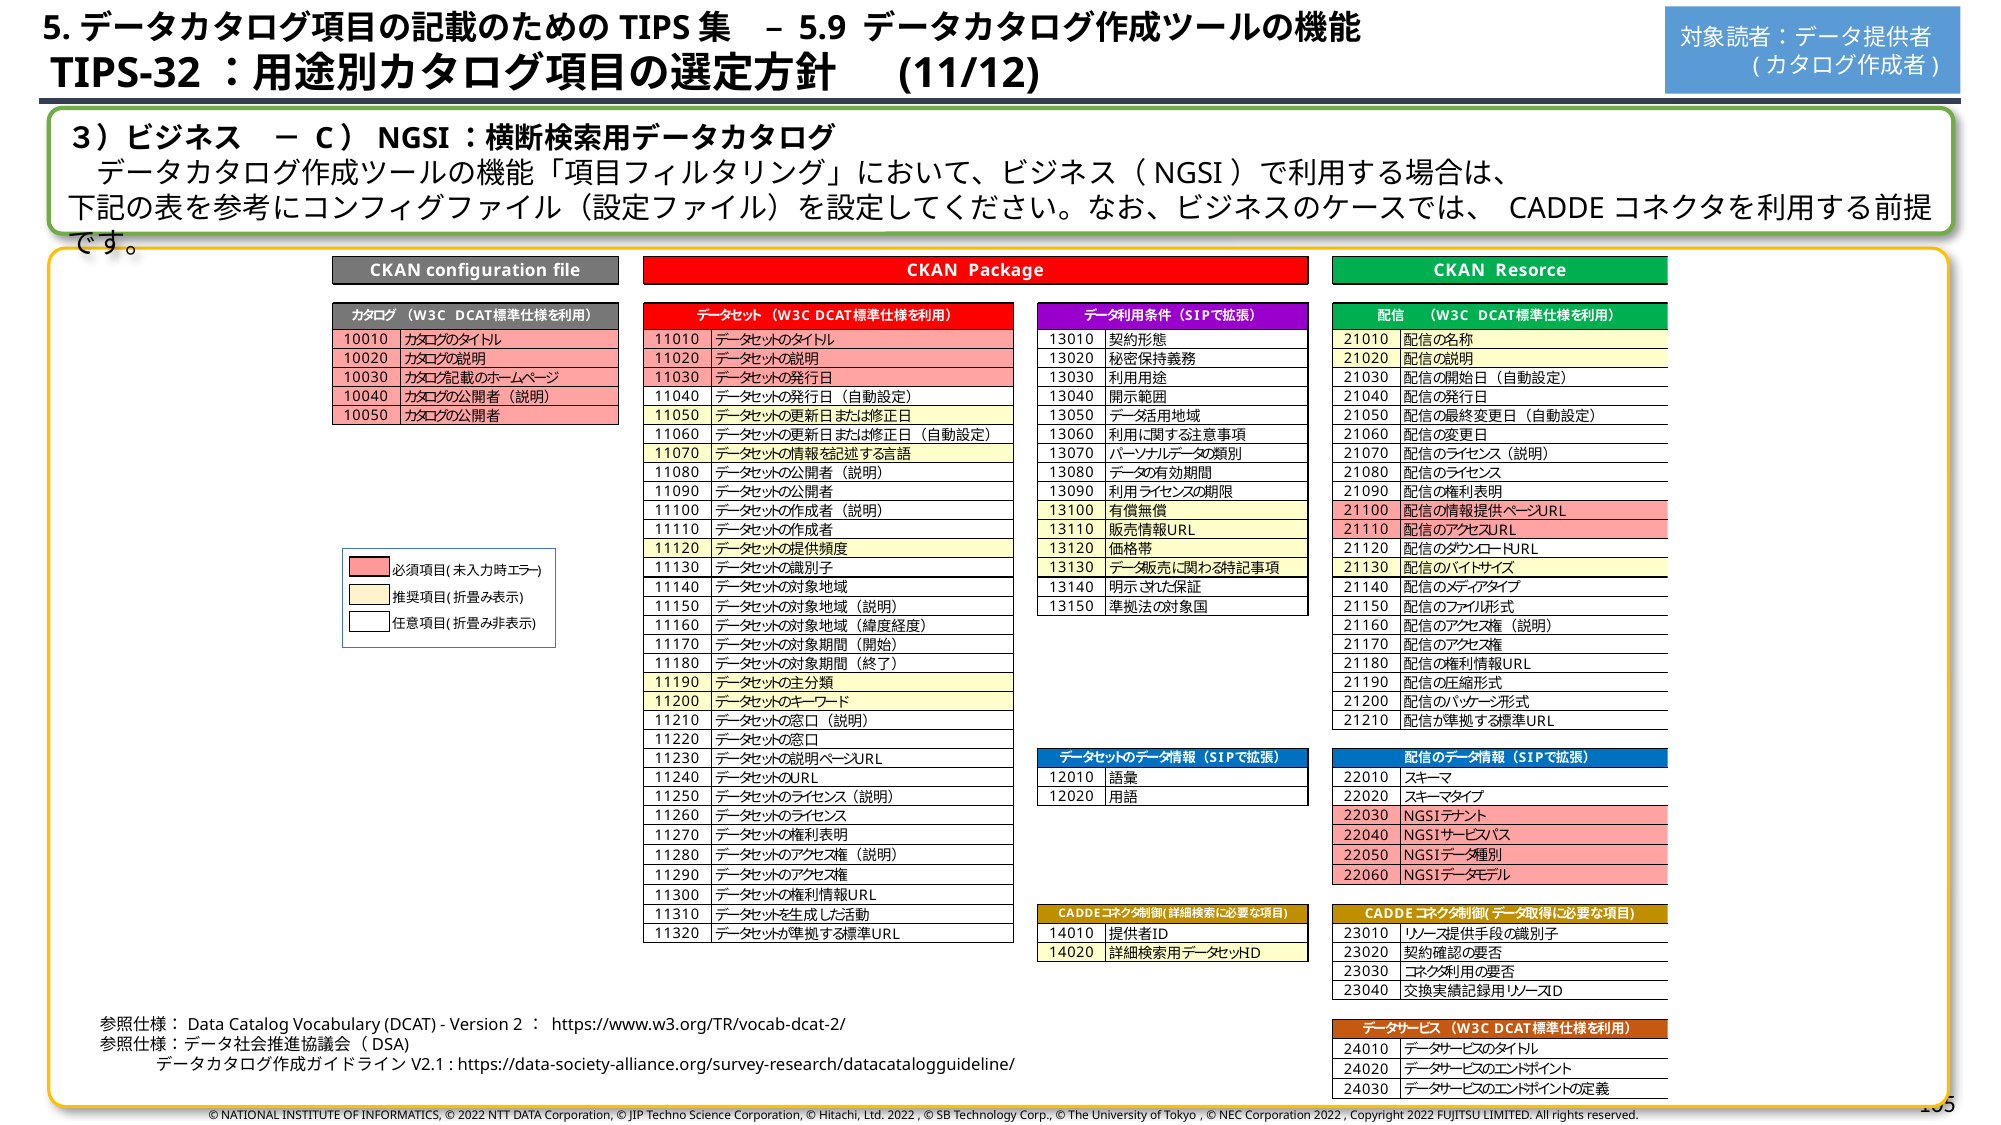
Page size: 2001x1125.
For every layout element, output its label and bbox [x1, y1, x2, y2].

picture [331, 256, 1669, 1100]
text_box [24, 1, 1987, 104]
text_box [47, 247, 1950, 1108]
text_box [47, 106, 1955, 235]
